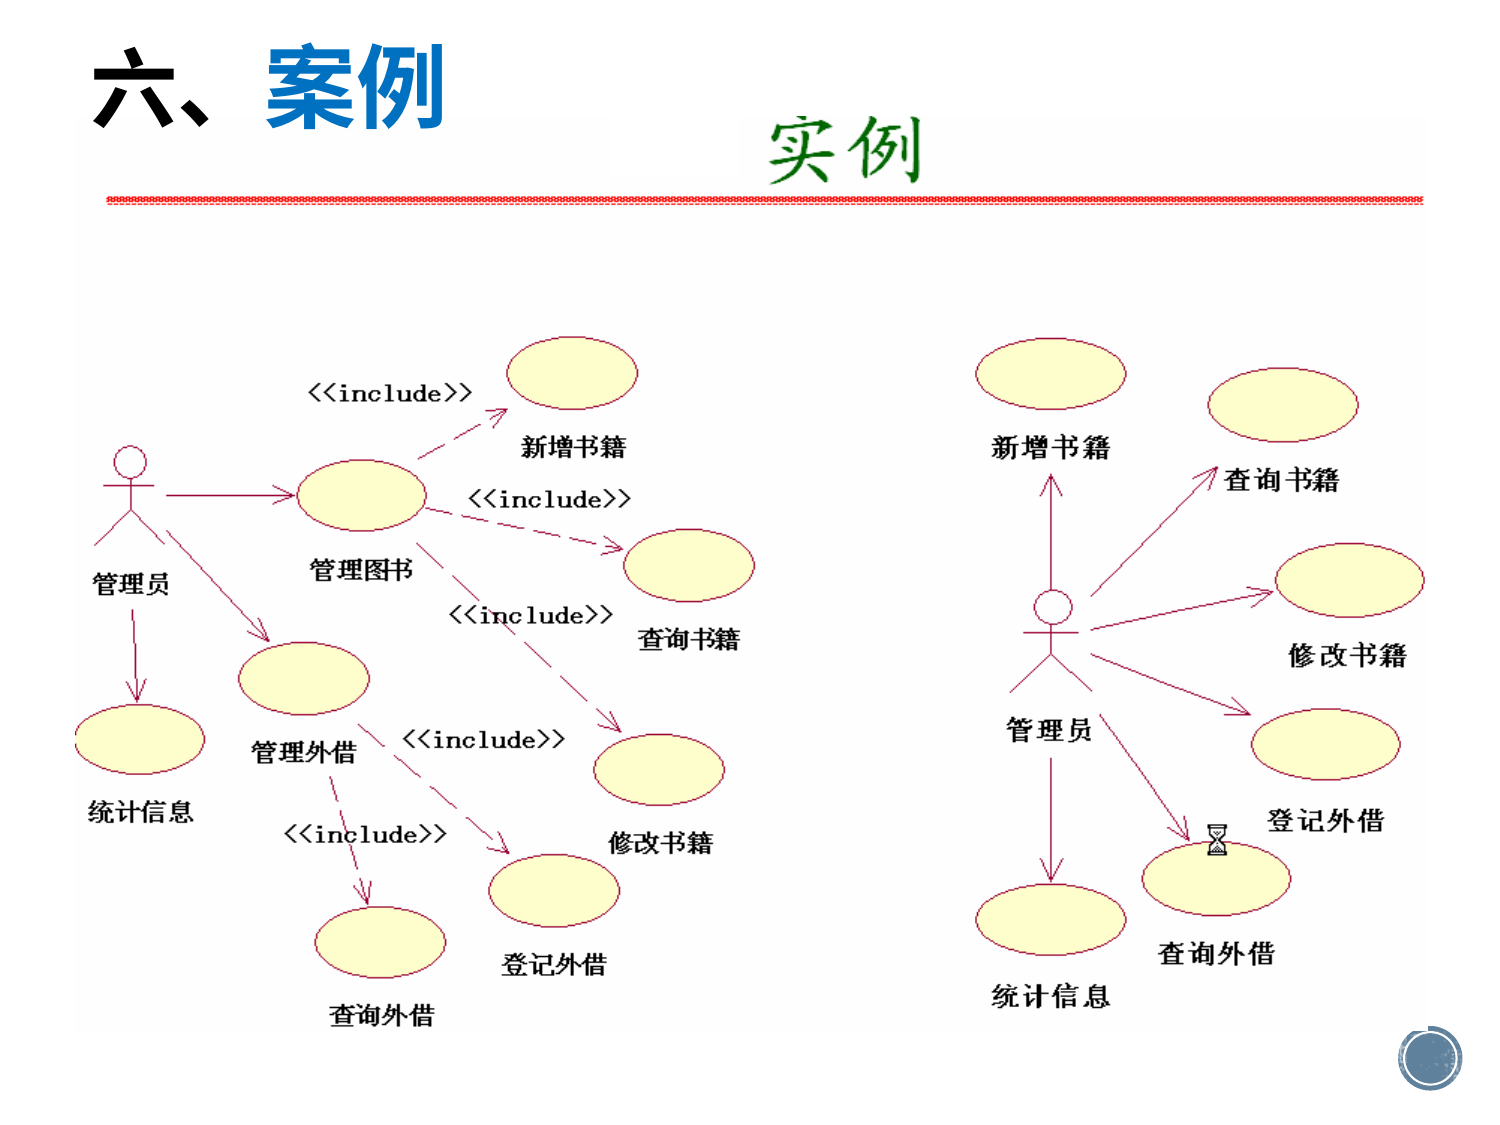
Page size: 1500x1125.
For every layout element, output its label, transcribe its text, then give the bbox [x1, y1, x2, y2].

text_box 六、案例 [74, 33, 1350, 116]
picture [75, 116, 1428, 1031]
